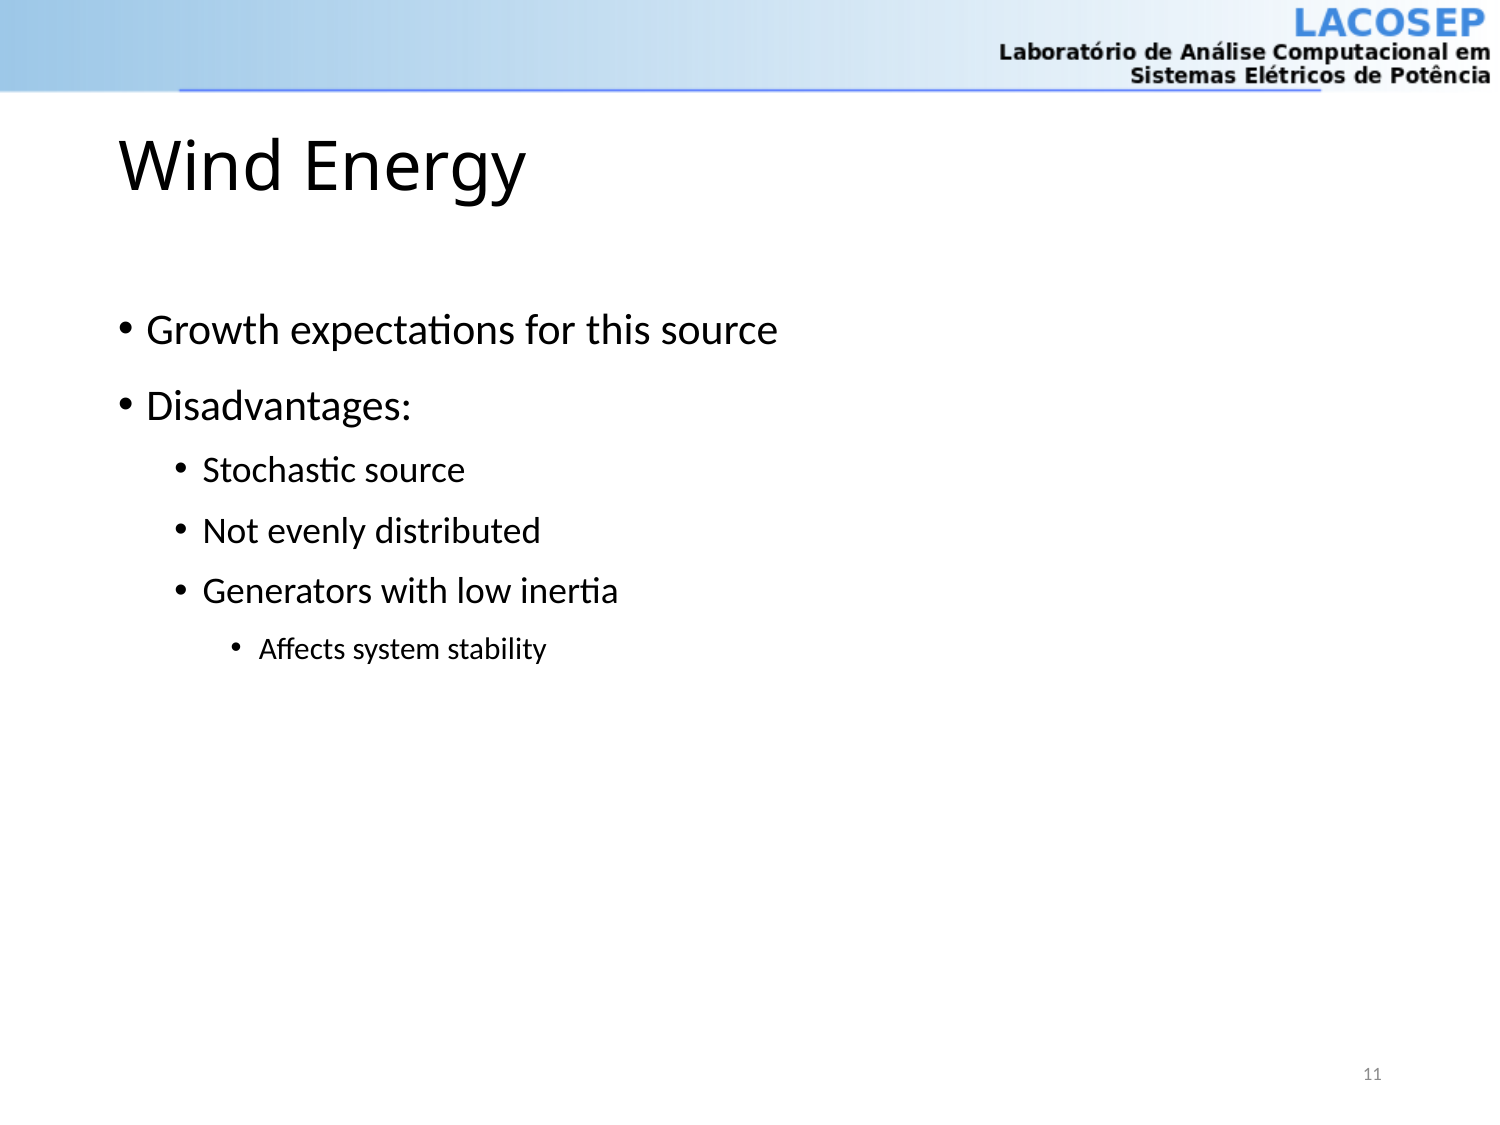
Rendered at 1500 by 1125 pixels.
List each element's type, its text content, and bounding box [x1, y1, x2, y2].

picture [0, 0, 1500, 1125]
title Wind Energy [103, 59, 1397, 278]
slide_number 11 [1059, 1042, 1397, 1103]
list Growth expectations for this source Disadvantages: Stochastic source Not evenly distributed Generators with low inertia Affects system stability [103, 299, 1397, 1014]
